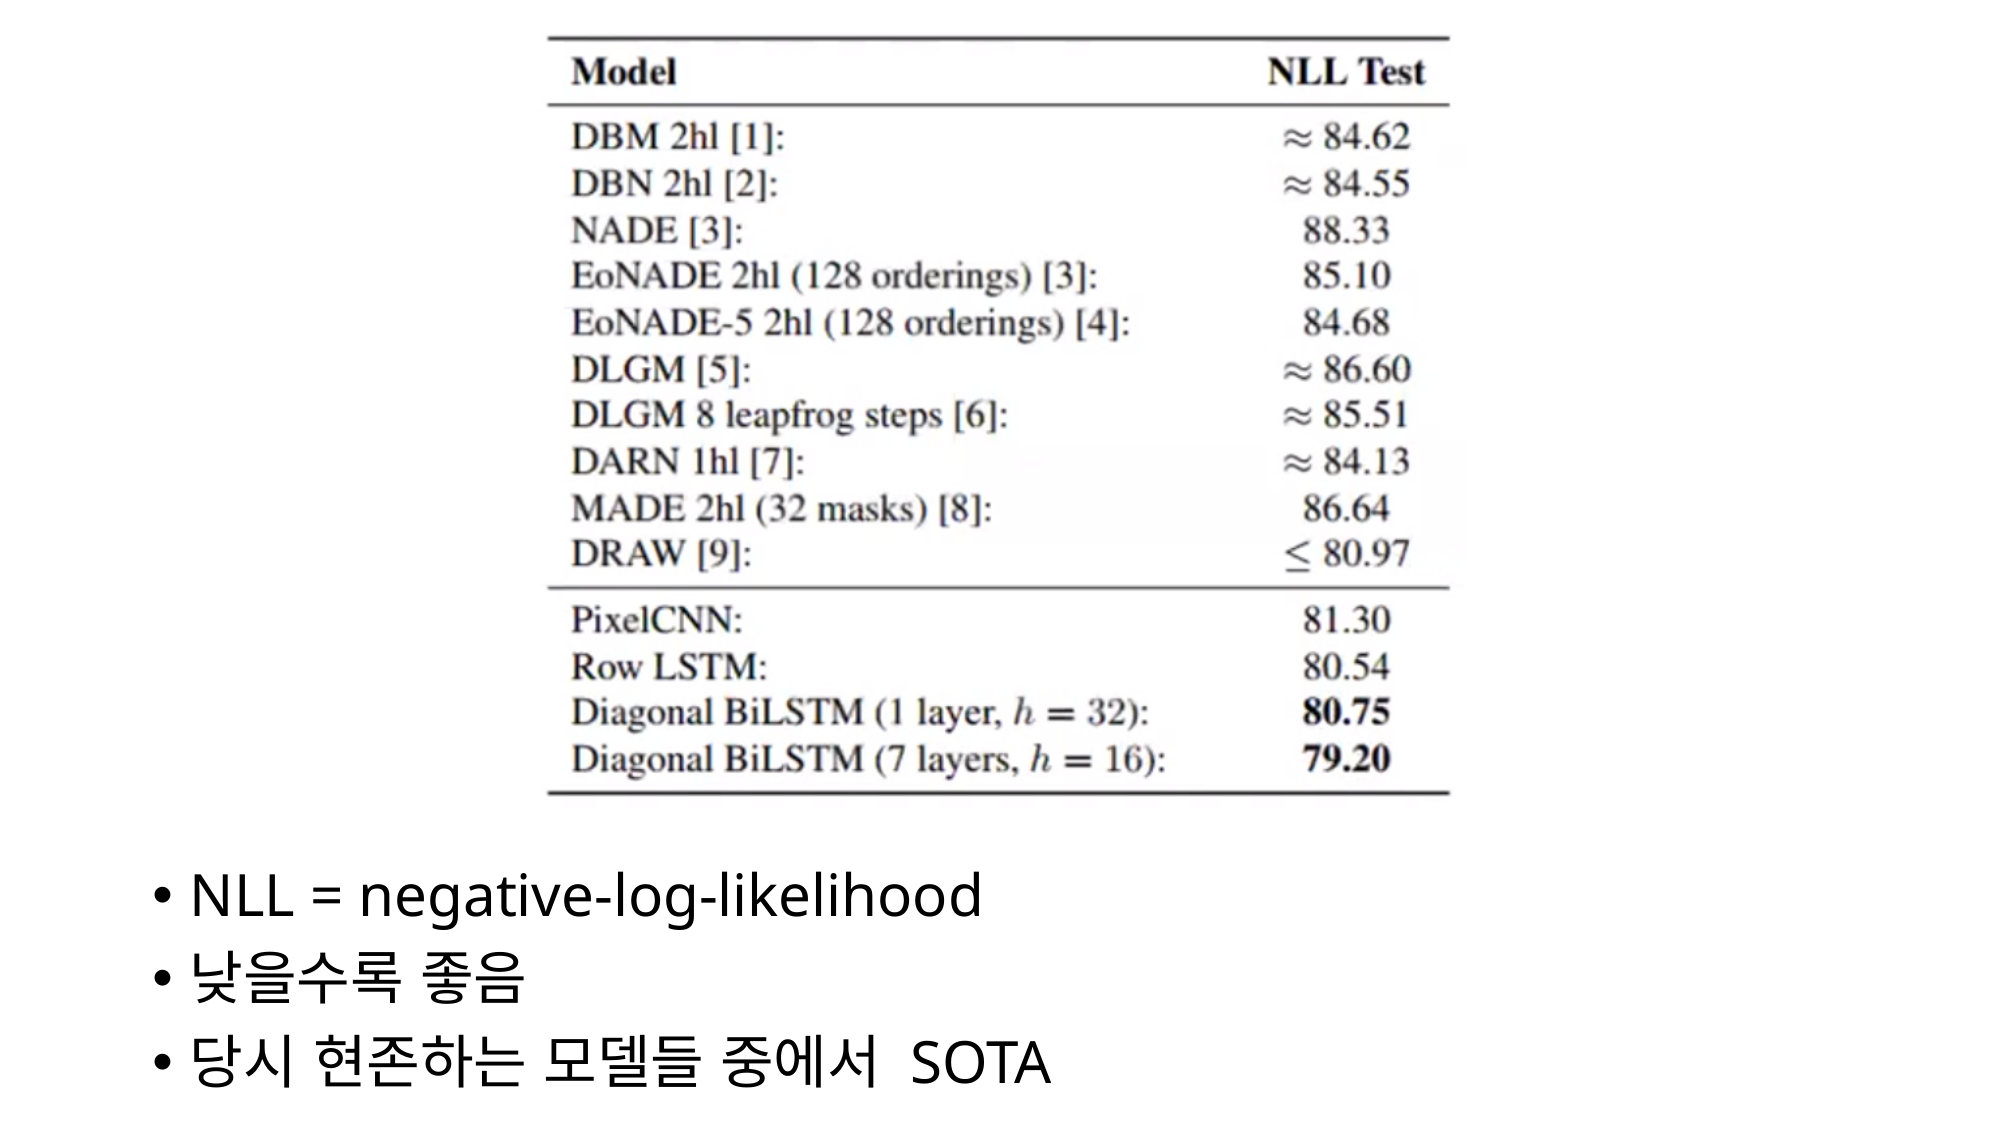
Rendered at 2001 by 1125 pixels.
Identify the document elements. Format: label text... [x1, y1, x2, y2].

list NLL = negative-log-likelihood 낮을수록 좋음 당시 현존하는 모델들 중에서 SOTA [137, 858, 1863, 1125]
picture [509, 9, 1468, 811]
